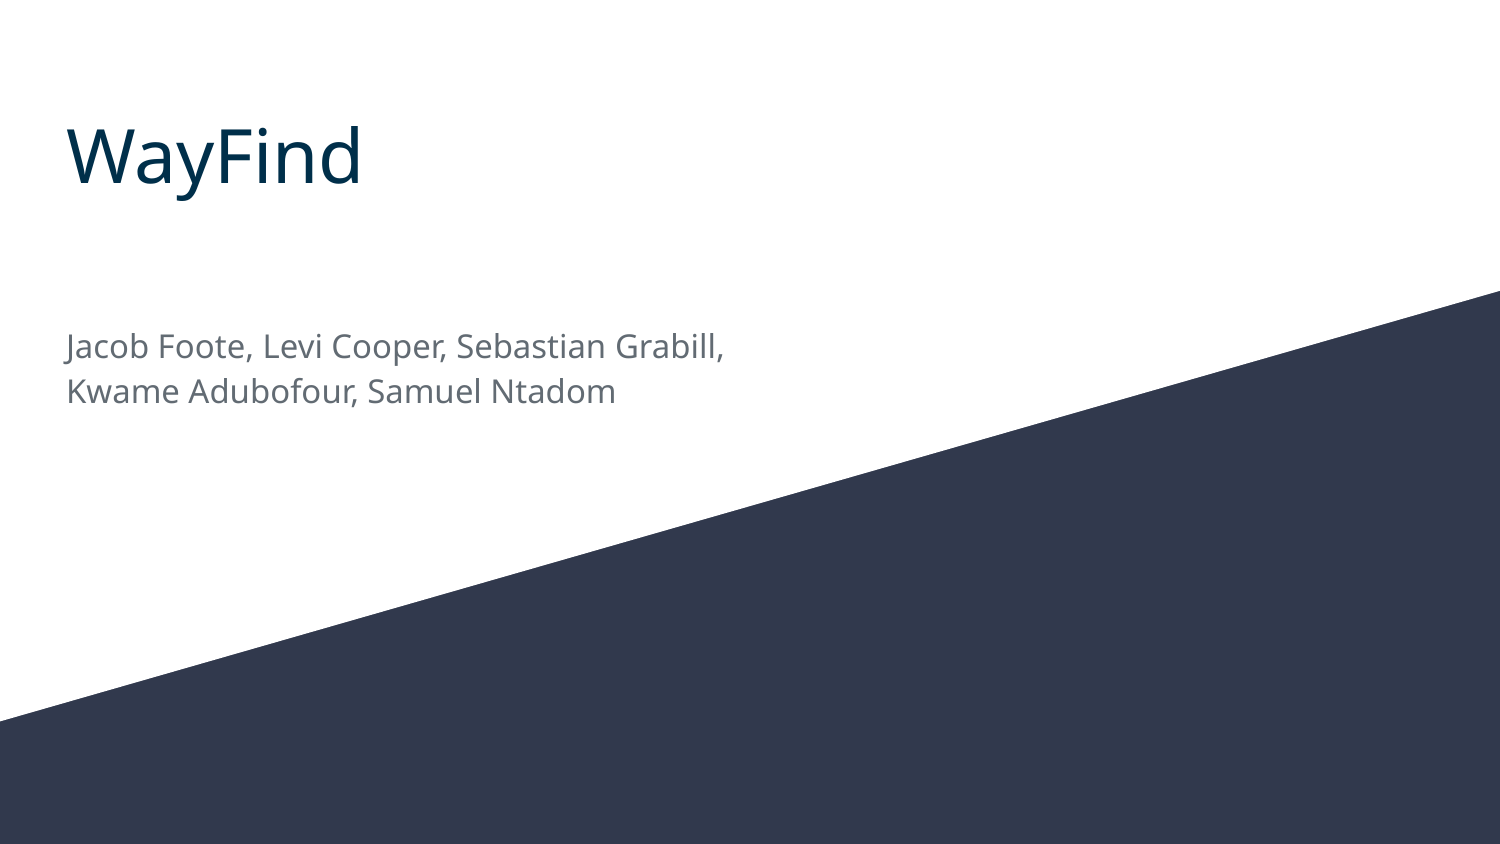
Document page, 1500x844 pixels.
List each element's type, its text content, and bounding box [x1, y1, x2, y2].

title WayFind [51, 88, 1449, 299]
subtitle Jacob Foote, Levi Cooper, Sebastian Grabill, Kwame Adubofour, Samuel Ntadom [51, 308, 748, 430]
